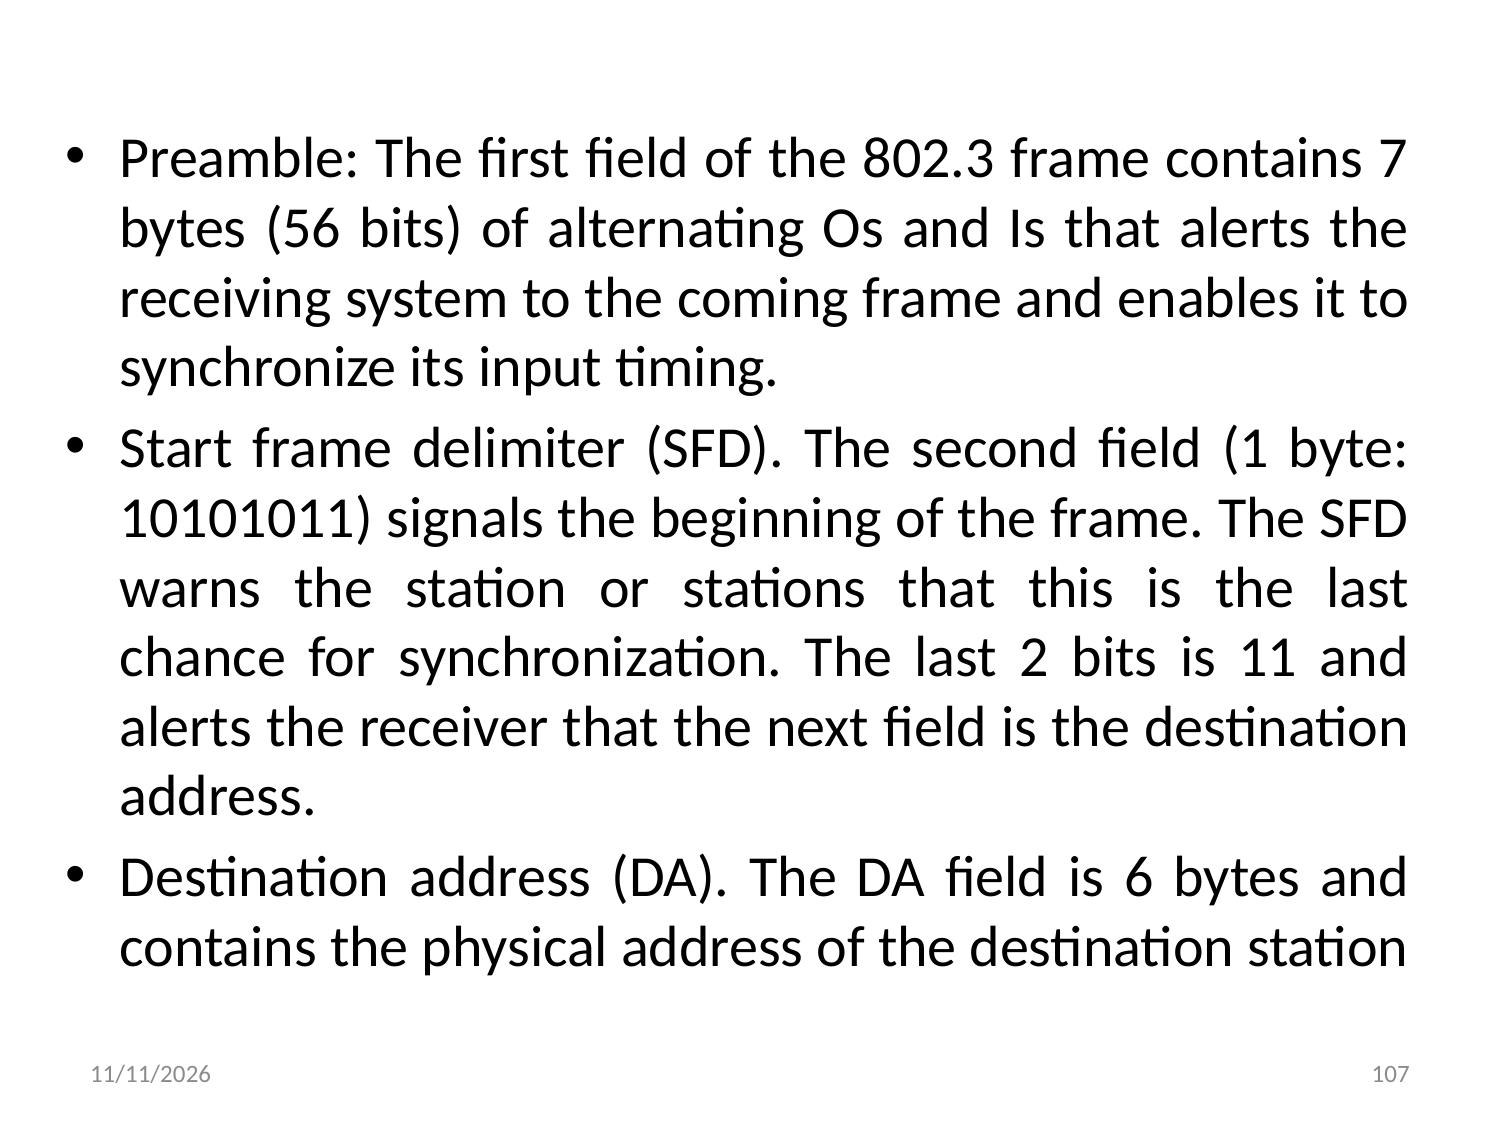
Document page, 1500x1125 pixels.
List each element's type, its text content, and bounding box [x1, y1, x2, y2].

slide_number 107 [1074, 1042, 1425, 1103]
list Preamble: The first field of the 802.3 frame contains 7 bytes (56 bits) of alternating Os and Is that alerts the receiving system to the coming frame and enables it to synchronize its input timing. Start frame delimiter (SFD). The second field (1 byte: 10101011) signals the beginning of the frame. The SFD warns the station or stations that this is the last chance for synchronization. The last 2 bits is 11 and alerts the receiver that the next field is the destination address. Destination address (DA). The DA field is 6 bytes and contains the physical address of the destination station [50, 112, 1425, 1050]
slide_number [75, 1042, 425, 1103]
